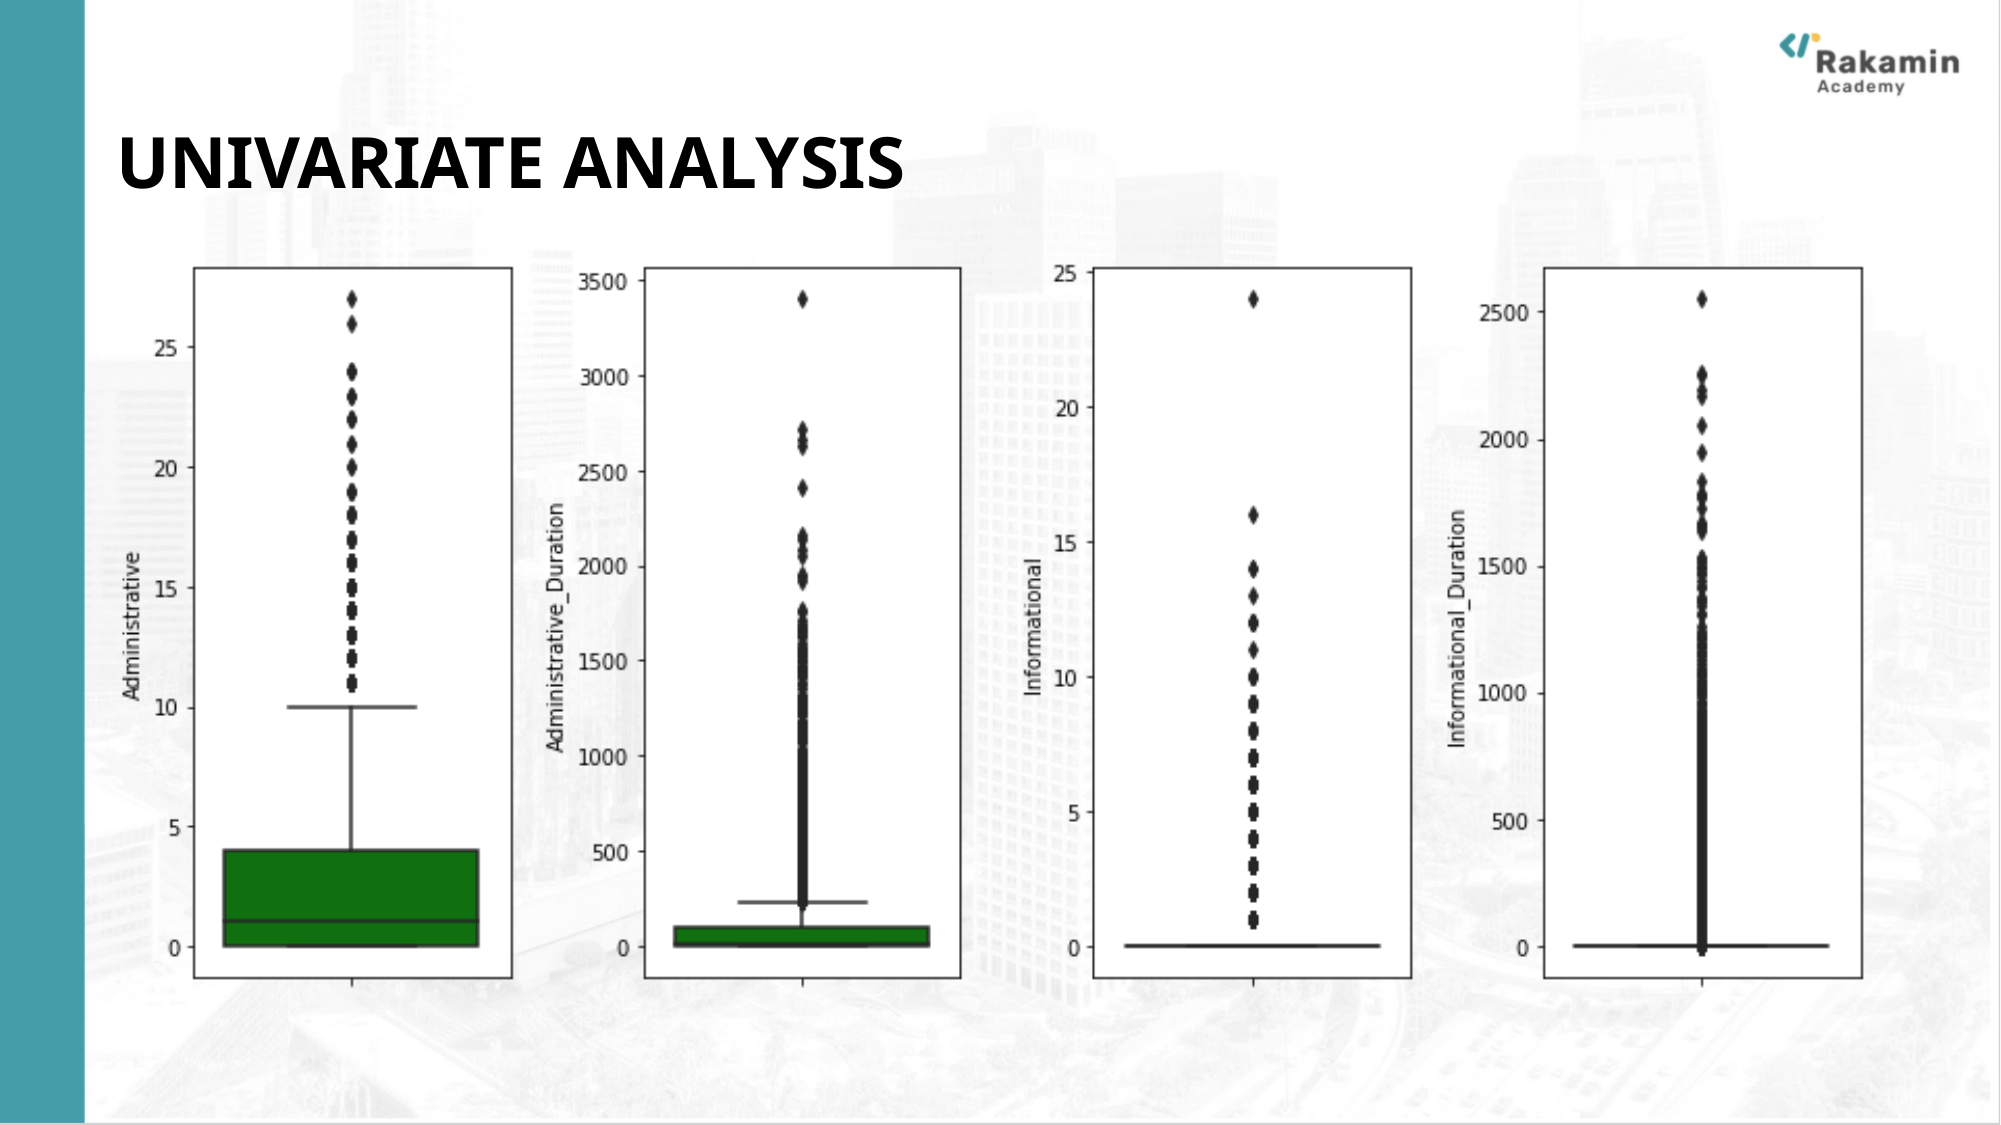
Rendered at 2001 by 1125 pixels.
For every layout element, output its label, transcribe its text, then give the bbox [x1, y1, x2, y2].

title UNIVARIATE ANALYSIS [96, 97, 1932, 223]
picture [0, 0, 2001, 1125]
